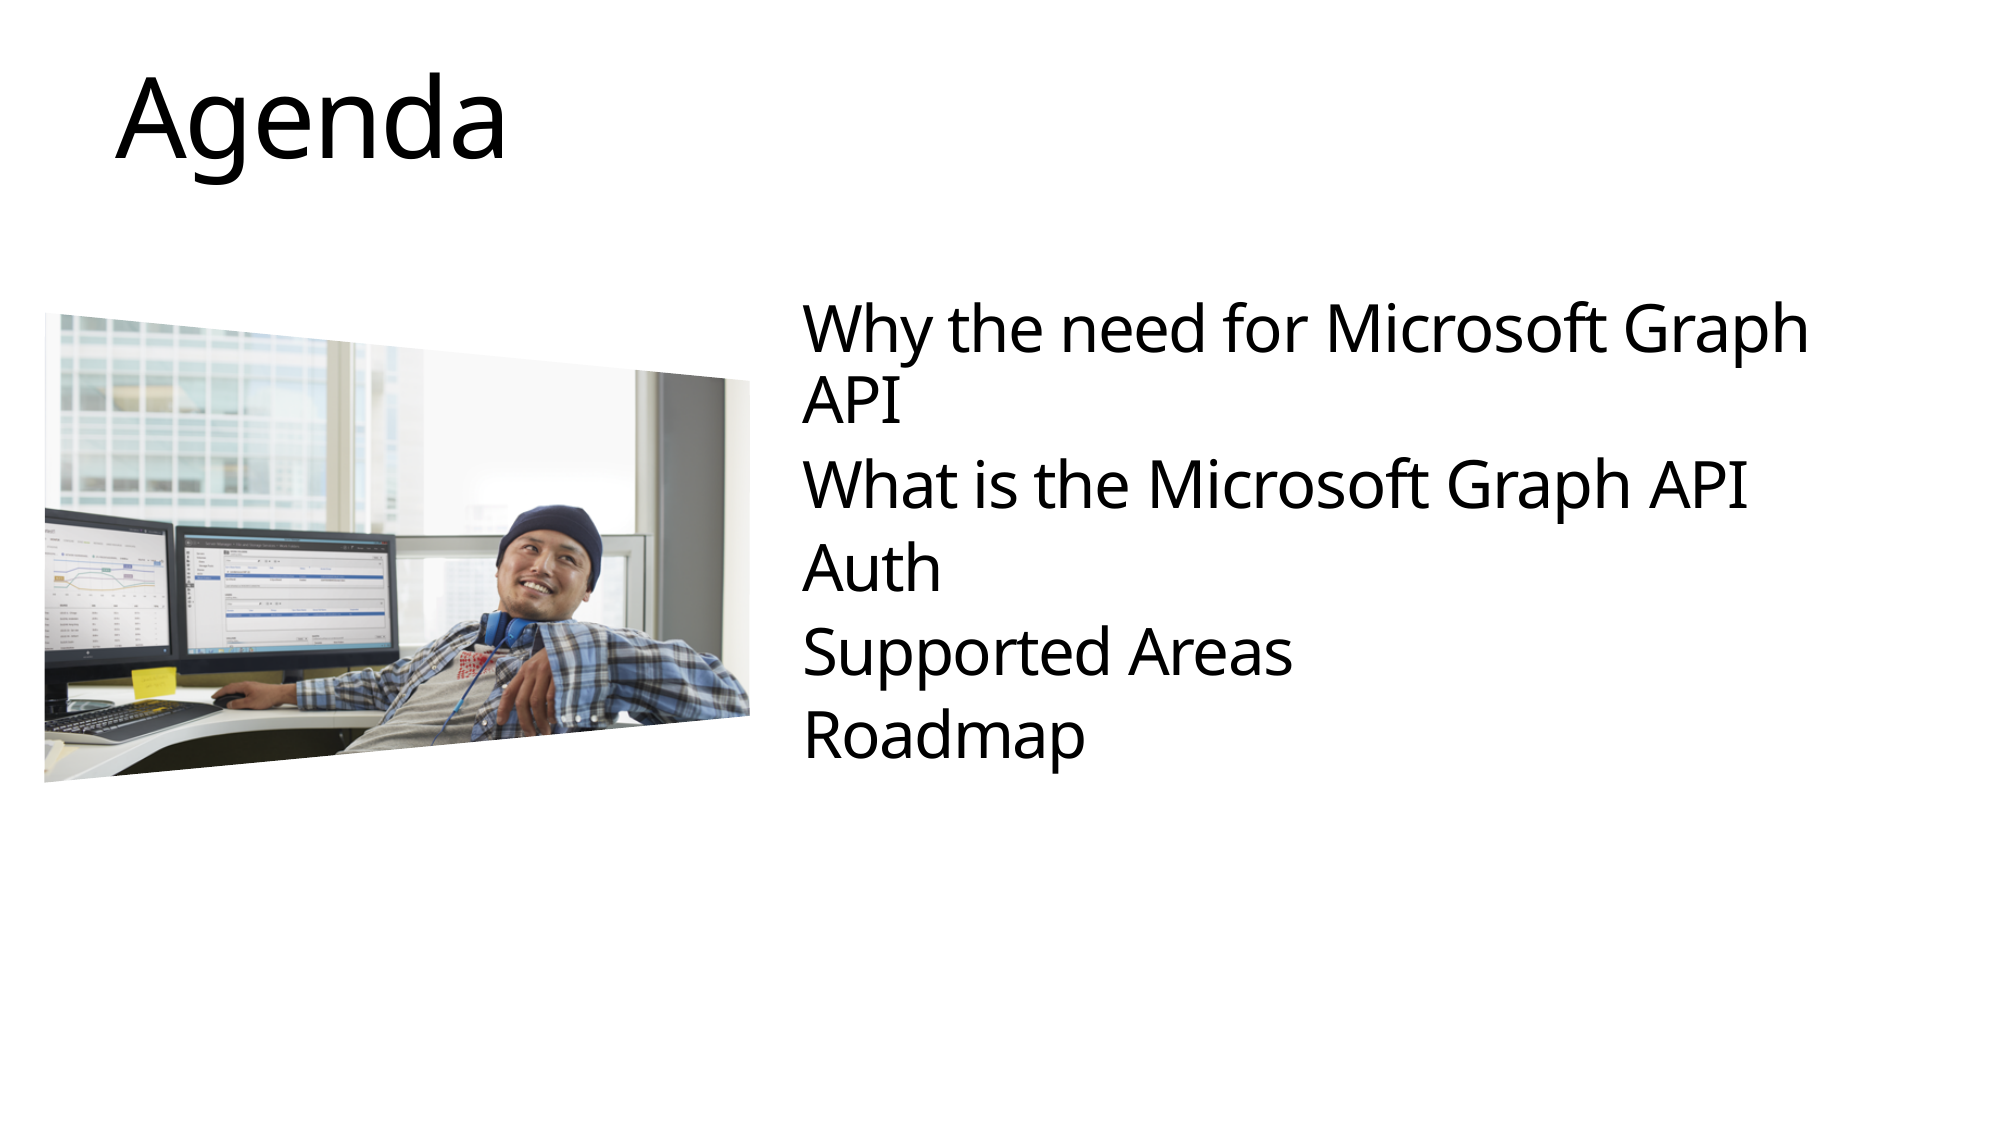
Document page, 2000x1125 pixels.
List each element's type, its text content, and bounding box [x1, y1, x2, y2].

picture [44, 312, 751, 783]
title Agenda [85, 37, 1914, 161]
list Why the need for Microsoft Graph API What is the Microsoft Graph API Auth Supported Areas Roadmap [772, 297, 1949, 771]
